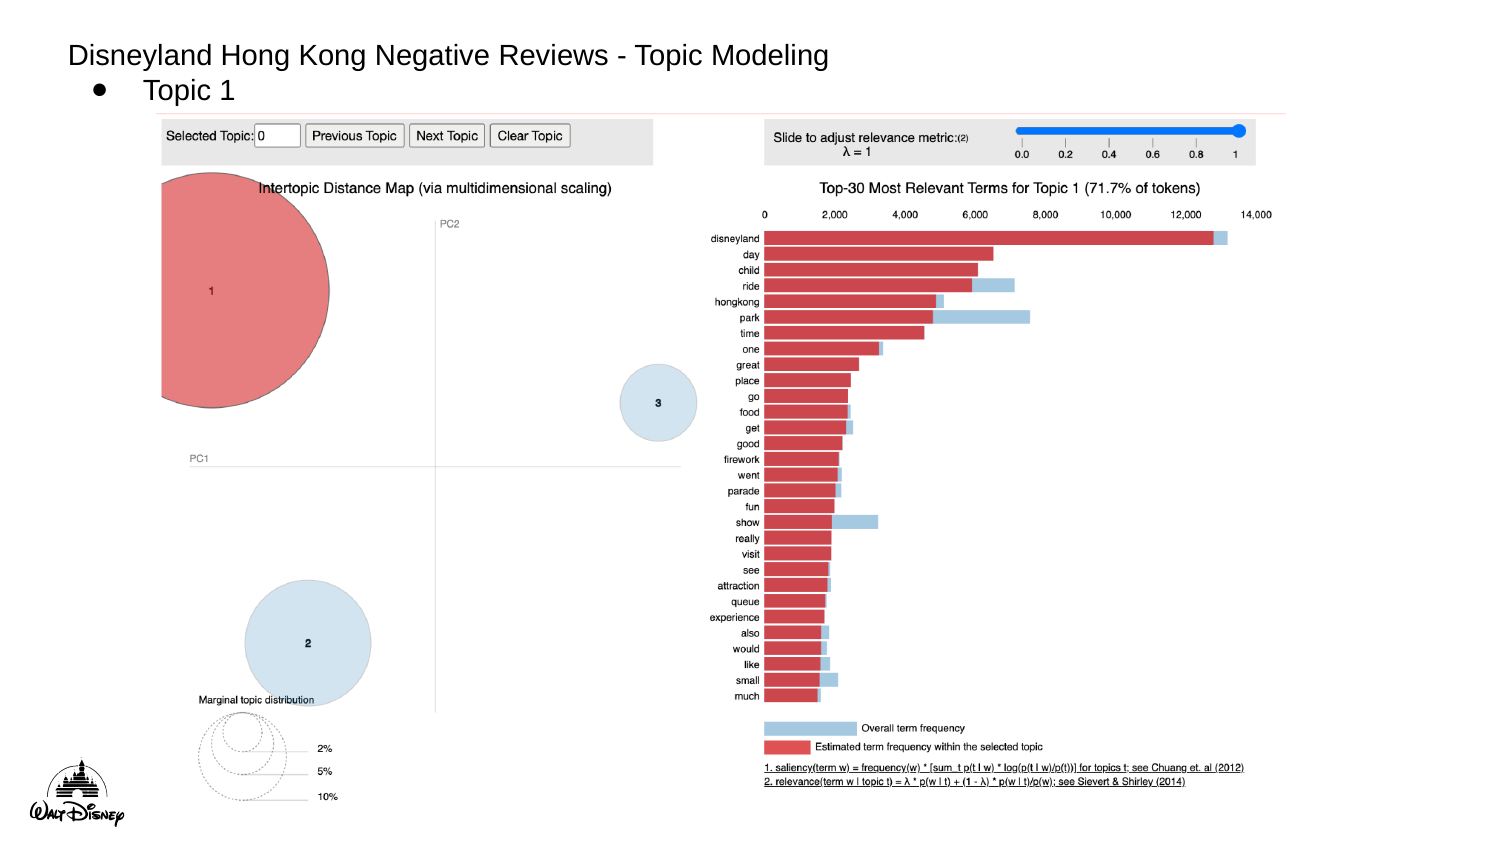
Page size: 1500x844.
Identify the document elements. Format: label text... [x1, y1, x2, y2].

text_box Disneyland Hong Kong Negative Reviews - Topic Modeling Topic 1 [52, 21, 1041, 122]
picture [153, 113, 1286, 821]
picture [17, 752, 137, 832]
